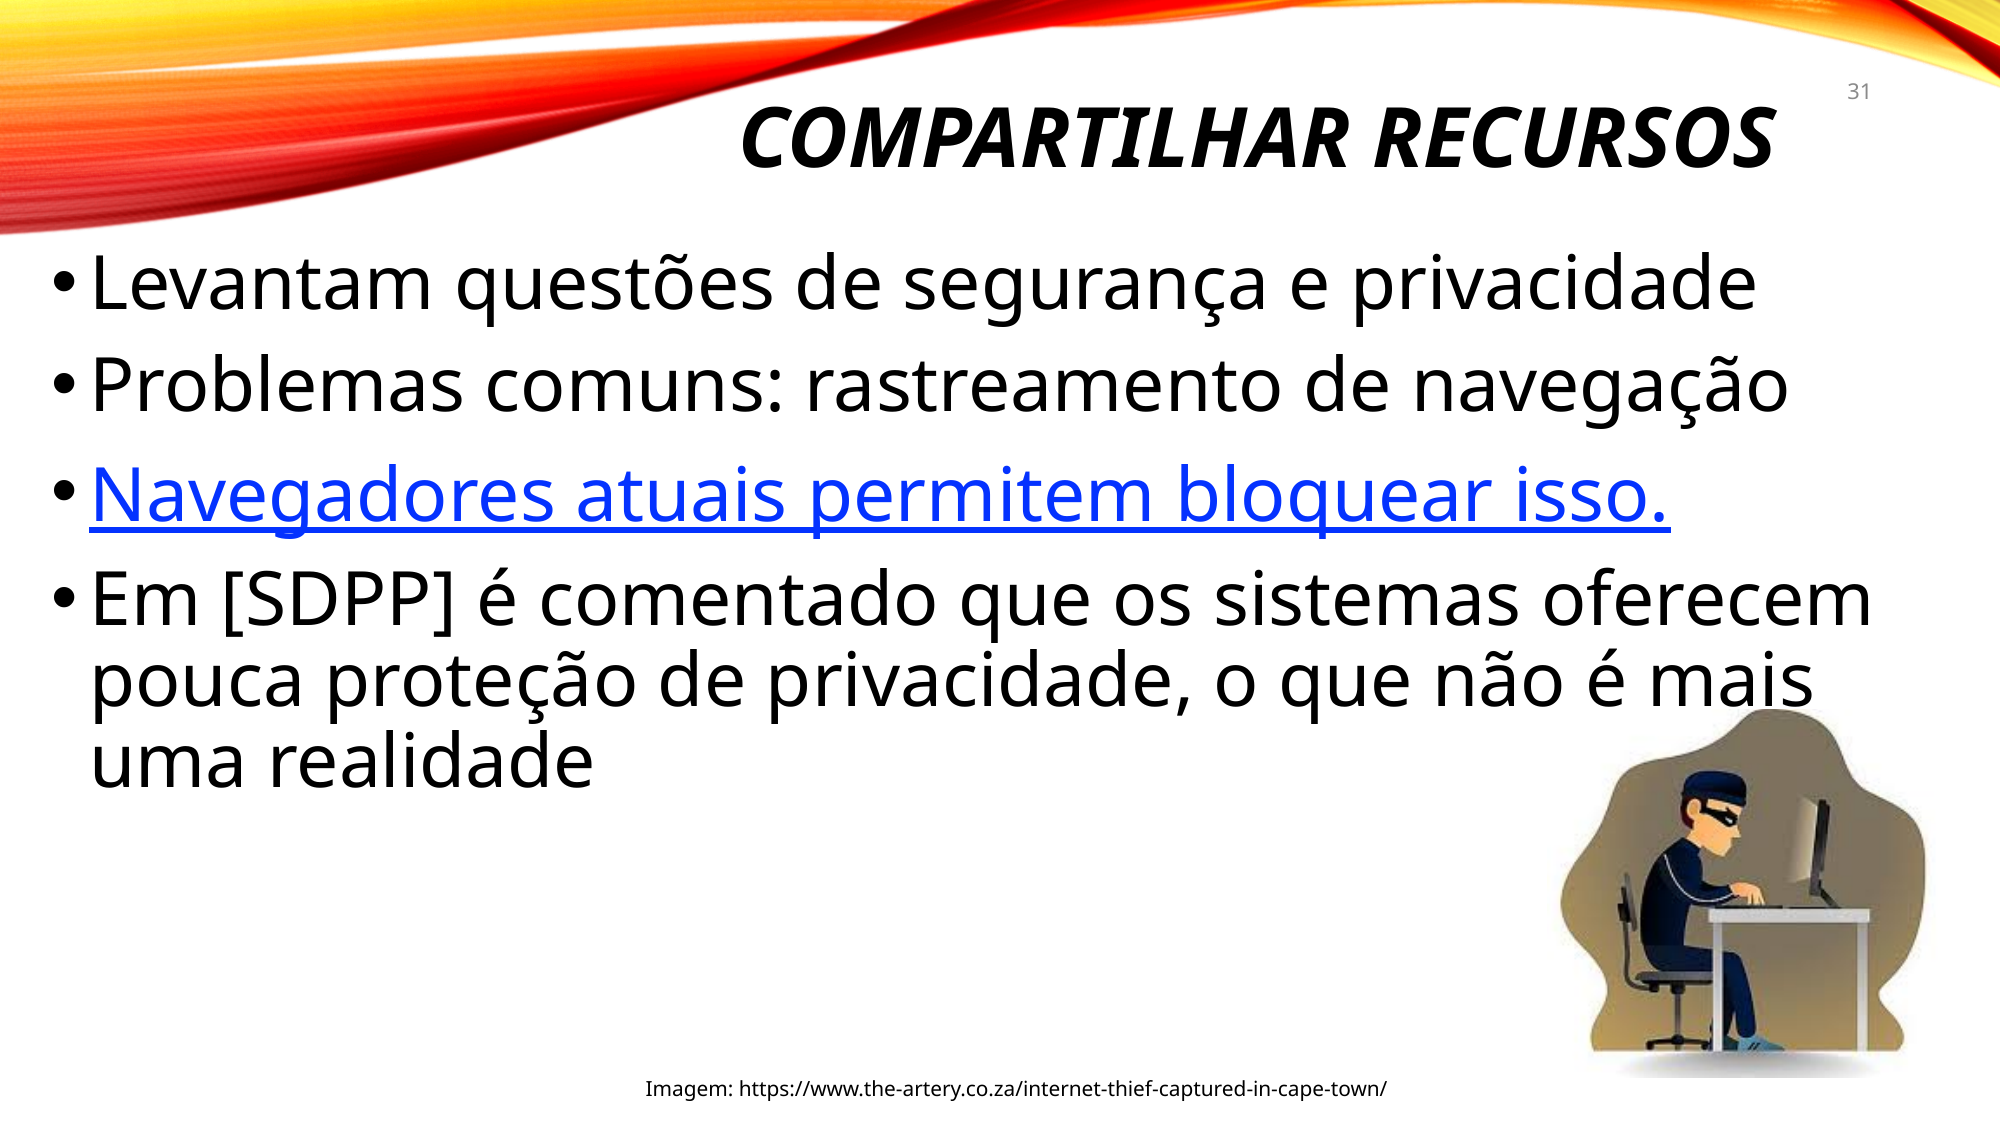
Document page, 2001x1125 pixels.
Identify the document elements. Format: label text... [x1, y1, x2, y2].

slide_number 31 [1437, 62, 1888, 123]
list Levantam questões de segurança e privacidade Problemas comuns: rastreamento de navegação Navegadores atuais permitem bloquear isso. Em [SDPP] é comentado que os sistemas oferecem pouca proteção de privacidade, o que não é mais uma realidade [36, 236, 1955, 857]
picture [0, 0, 2000, 237]
picture [1547, 709, 1961, 1078]
title Compartilhar recursos [323, 16, 1888, 236]
text_box Imagem: https://www.the-artery.co.za/internet-thief-captured-in-cape-town/ [630, 1068, 1403, 1108]
